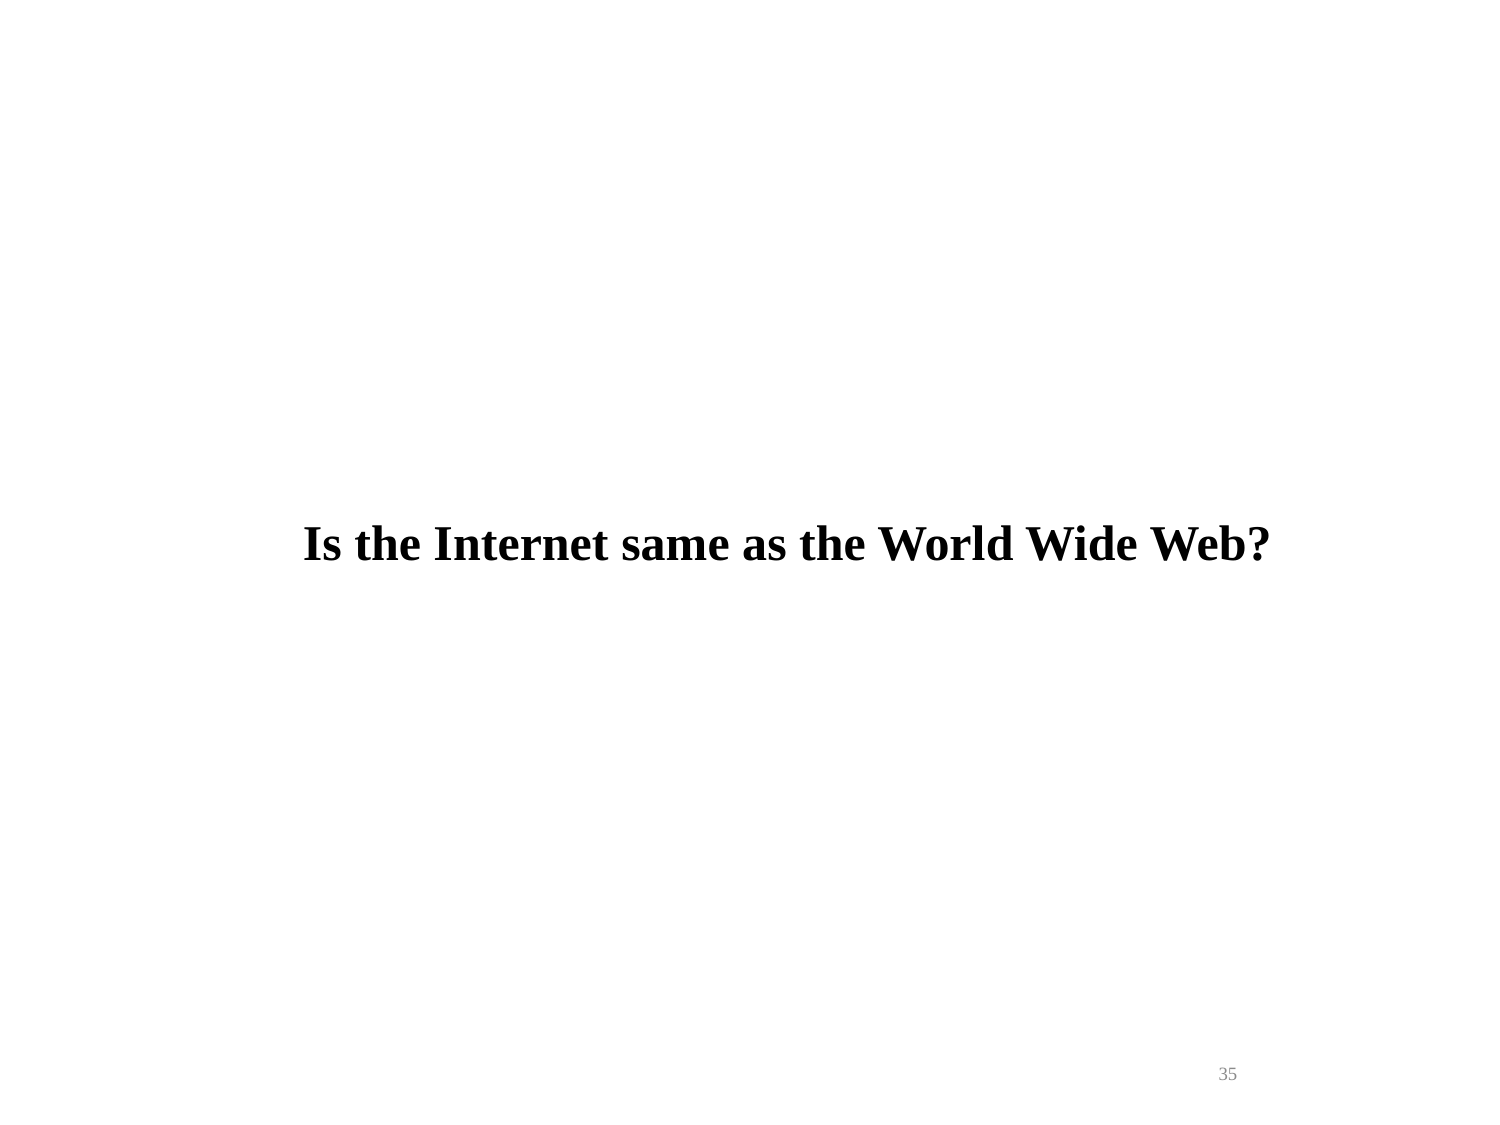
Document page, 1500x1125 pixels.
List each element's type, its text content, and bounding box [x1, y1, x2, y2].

slide_number 35 [1059, 1042, 1397, 1103]
list Is the Internet same as the World Wide Web? [81, 487, 1494, 588]
